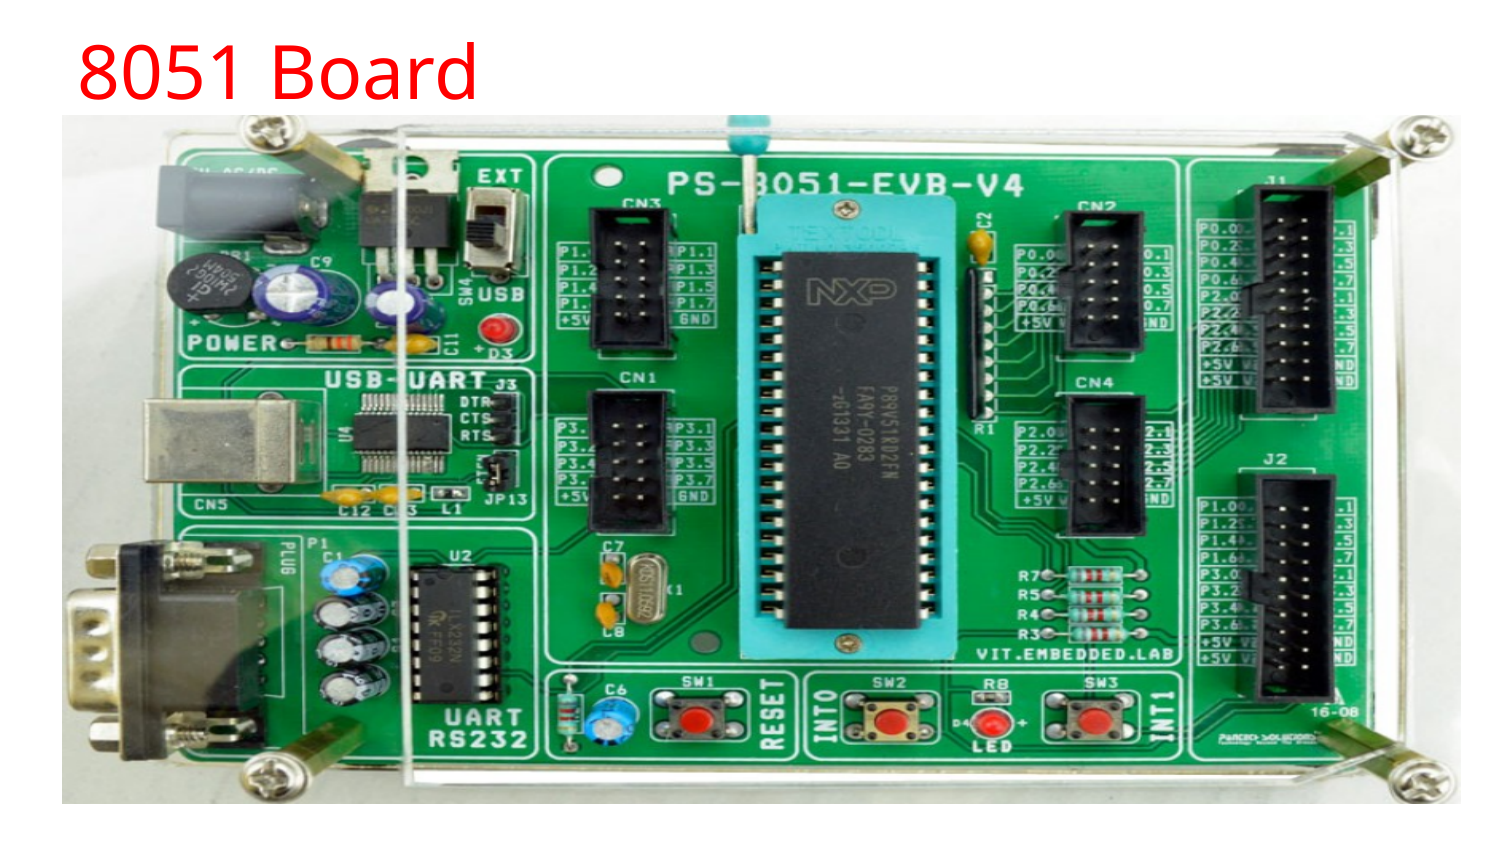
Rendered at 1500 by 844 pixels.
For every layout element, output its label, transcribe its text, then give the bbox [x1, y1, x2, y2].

title 8051 Board [62, 9, 1461, 104]
picture [62, 115, 1461, 804]
